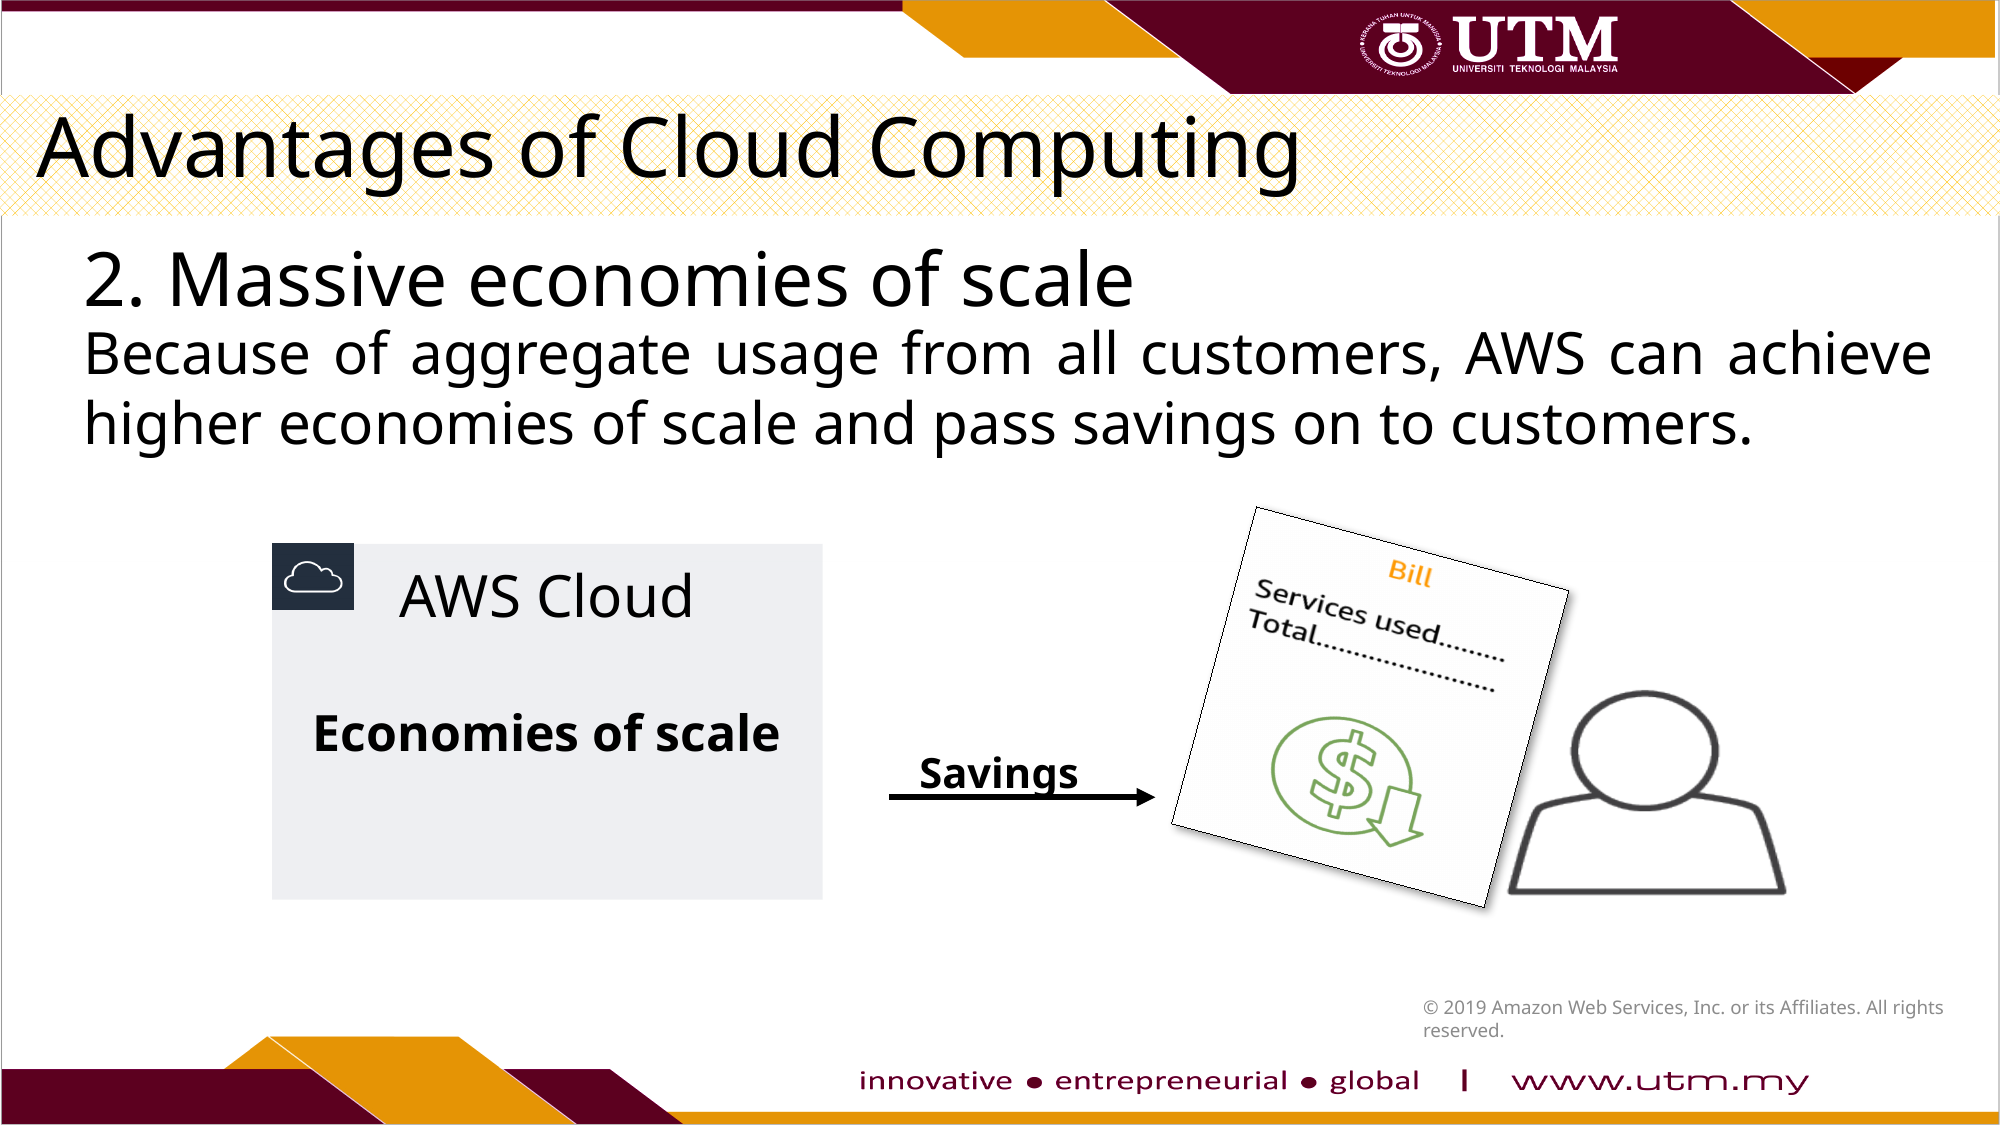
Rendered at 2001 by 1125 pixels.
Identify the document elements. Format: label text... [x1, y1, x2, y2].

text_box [272, 543, 823, 900]
picture [0, 0, 2000, 95]
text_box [1208, 543, 1835, 965]
text_box © 2019 Amazon Web Services, Inc. or its Affiliates. All rights reserved. [1408, 988, 1989, 1049]
text_box Because of aggregate usage from all customers, AWS can achieve higher economies of scale and pass savings on to customers. [68, 308, 1949, 464]
text_box Savings [904, 739, 1125, 794]
text_box Savings [904, 800, 1125, 805]
text_box 2. Massive economies of scale [68, 243, 1575, 308]
title Advantages of Cloud Computing [0, 95, 2000, 216]
picture [0, 216, 2000, 1125]
